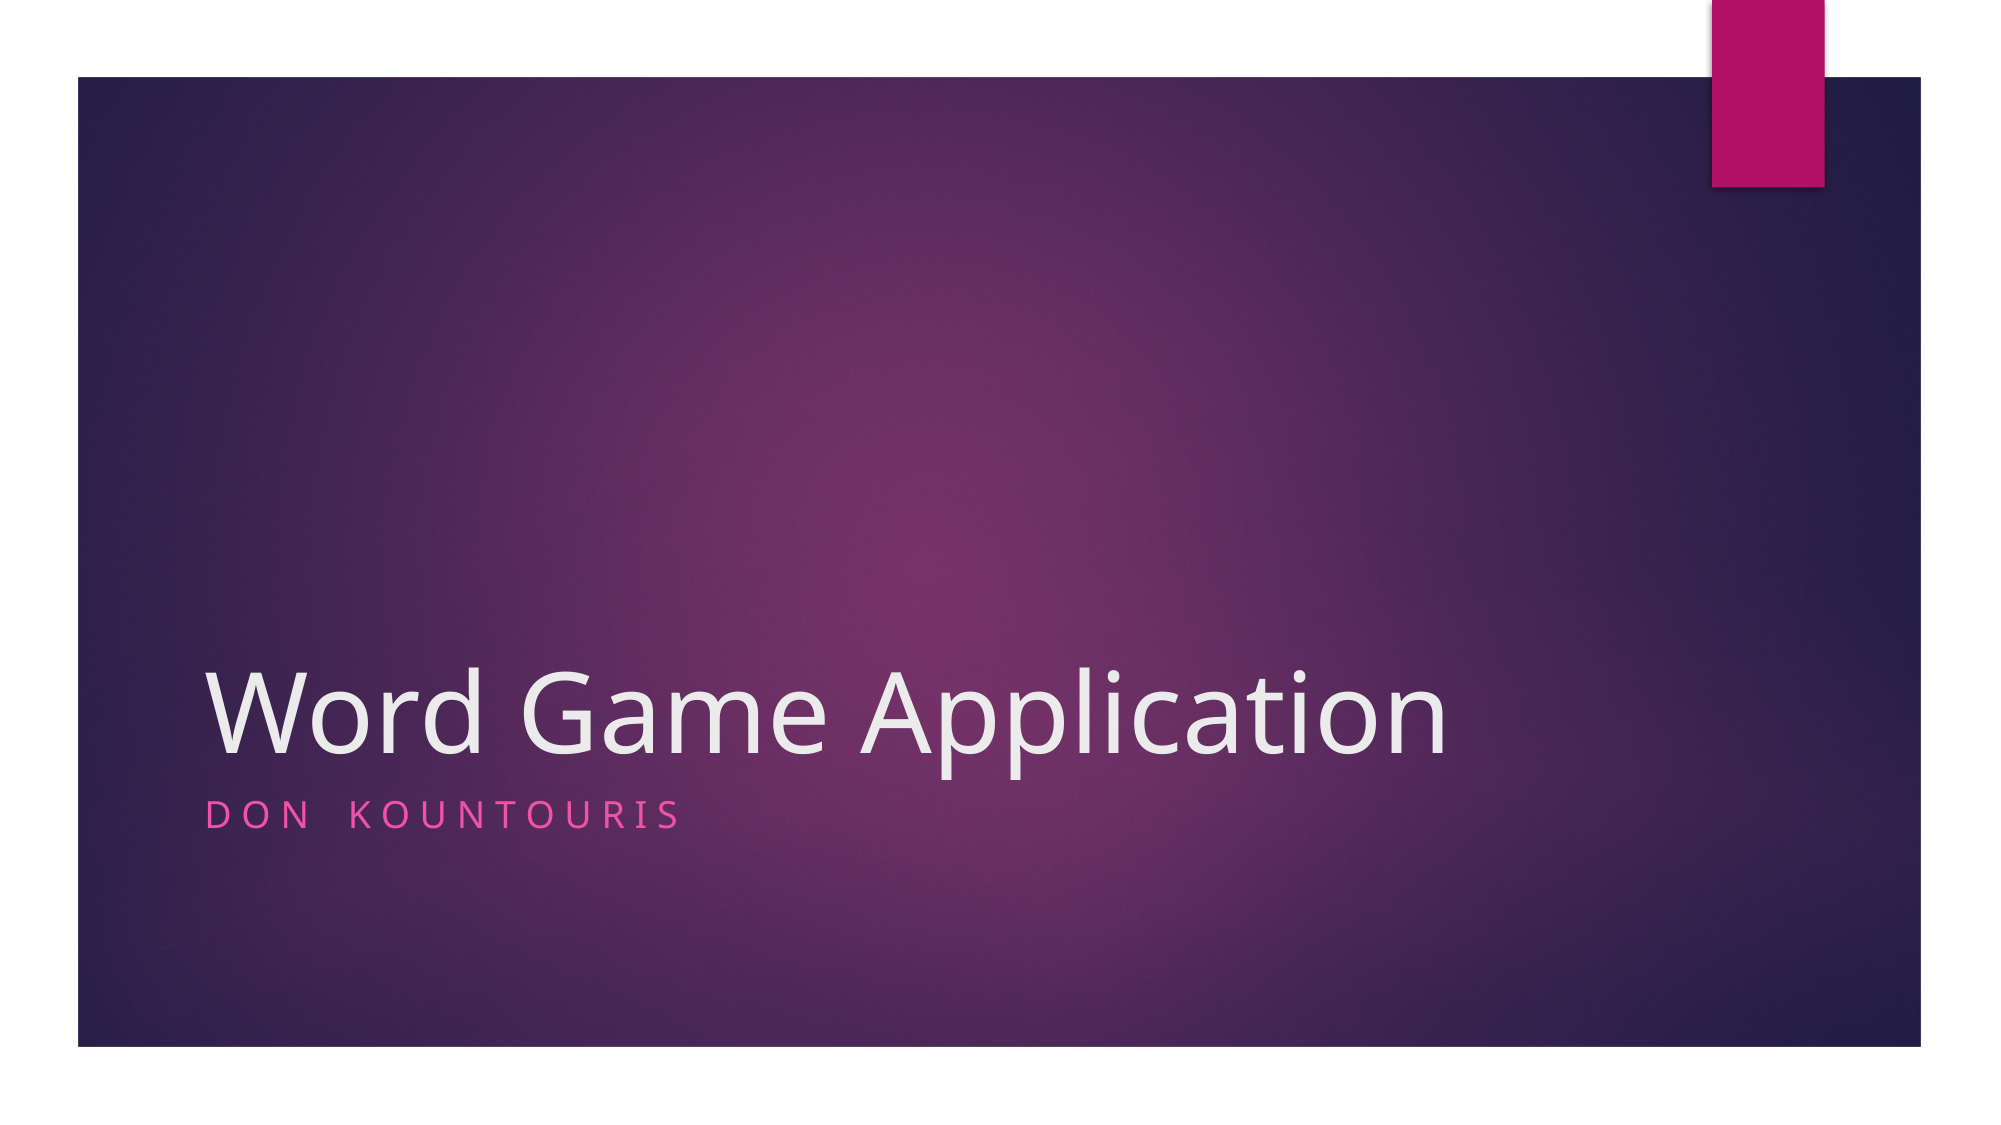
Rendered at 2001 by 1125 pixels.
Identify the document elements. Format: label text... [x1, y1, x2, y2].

subtitle D o n K o u n t o u r I s [189, 783, 1638, 925]
title Word Game Application [189, 344, 1638, 783]
